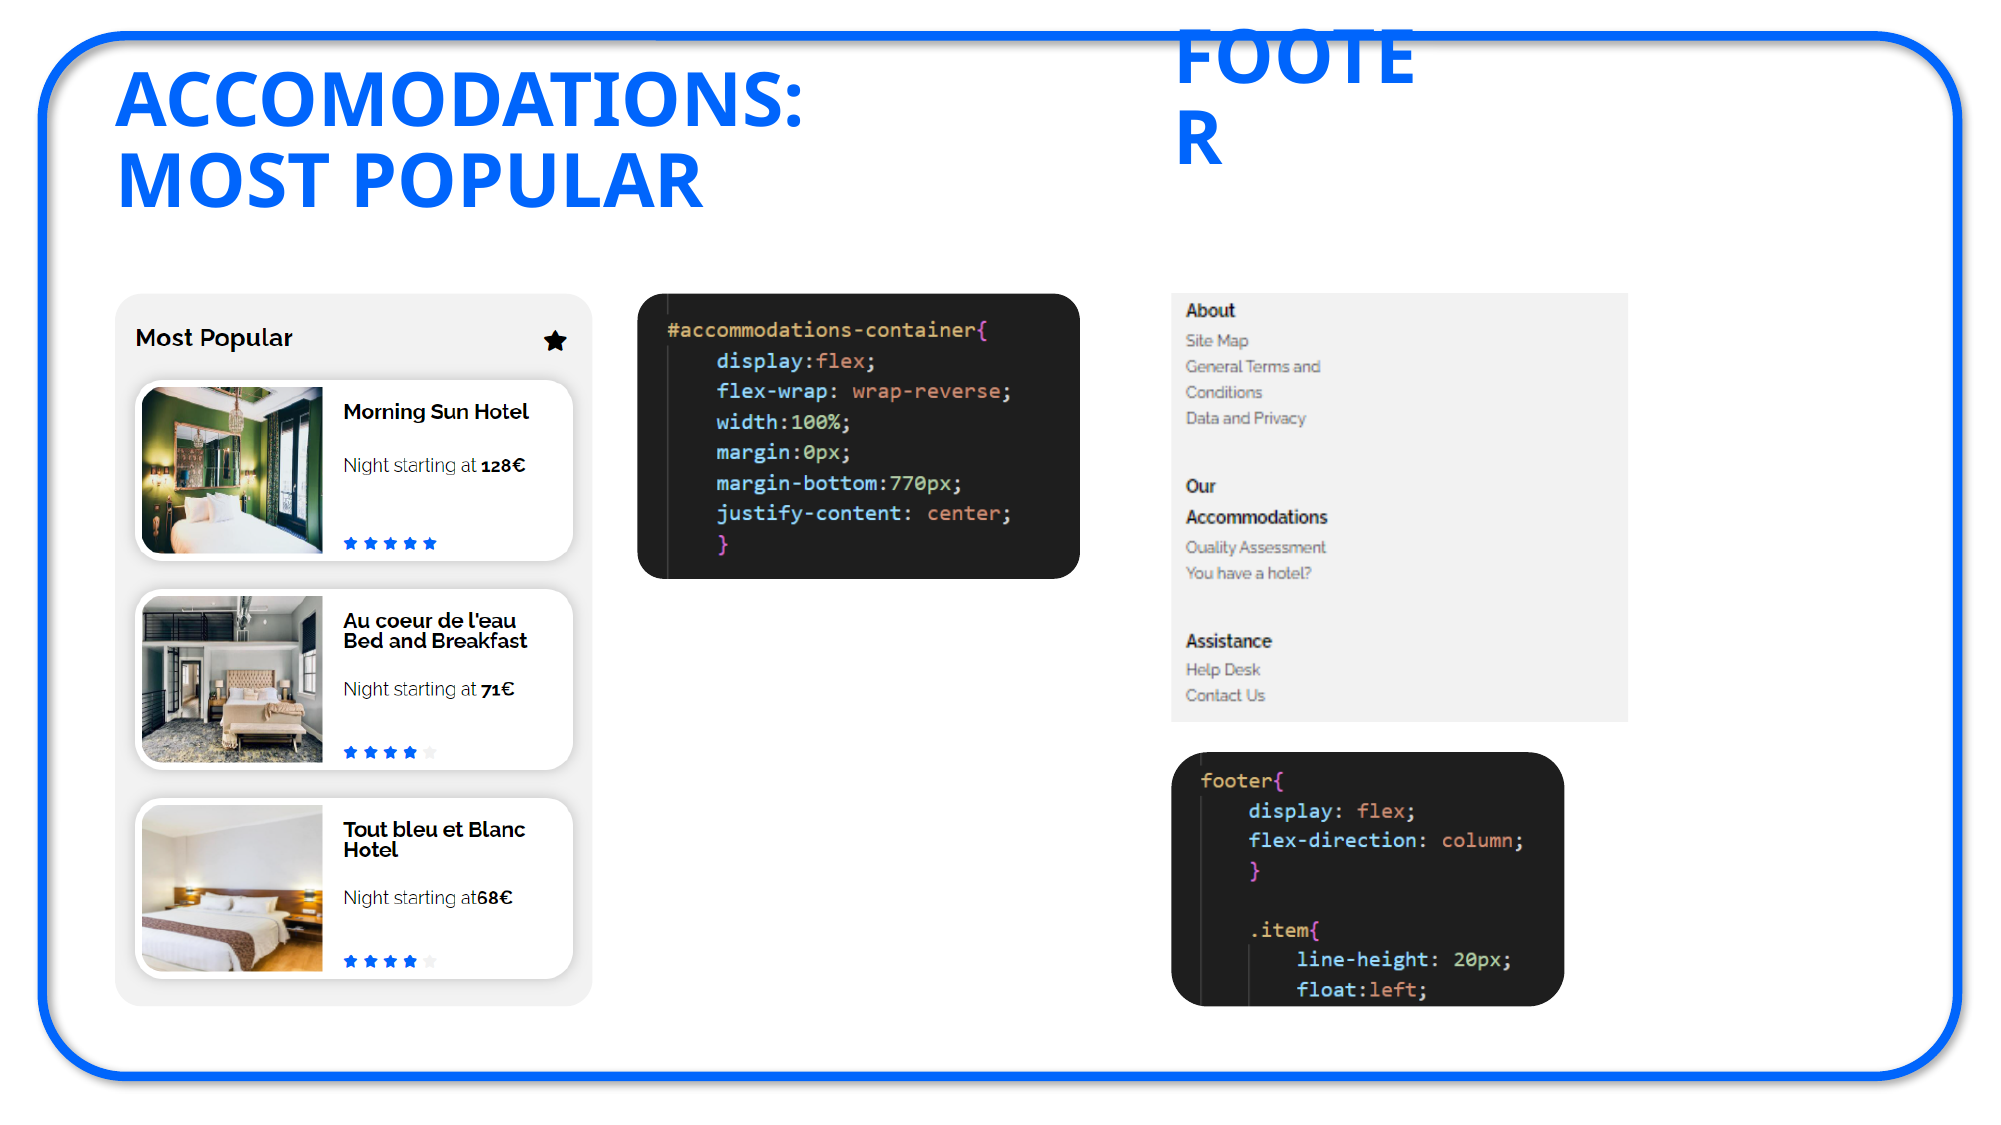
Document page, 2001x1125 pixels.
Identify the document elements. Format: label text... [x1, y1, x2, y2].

text_box [41, 34, 1959, 1078]
picture [115, 293, 593, 1007]
text_box FOOTER [1158, 51, 1469, 149]
picture [1171, 752, 1565, 1007]
picture [637, 293, 1080, 579]
picture [1171, 293, 1629, 722]
